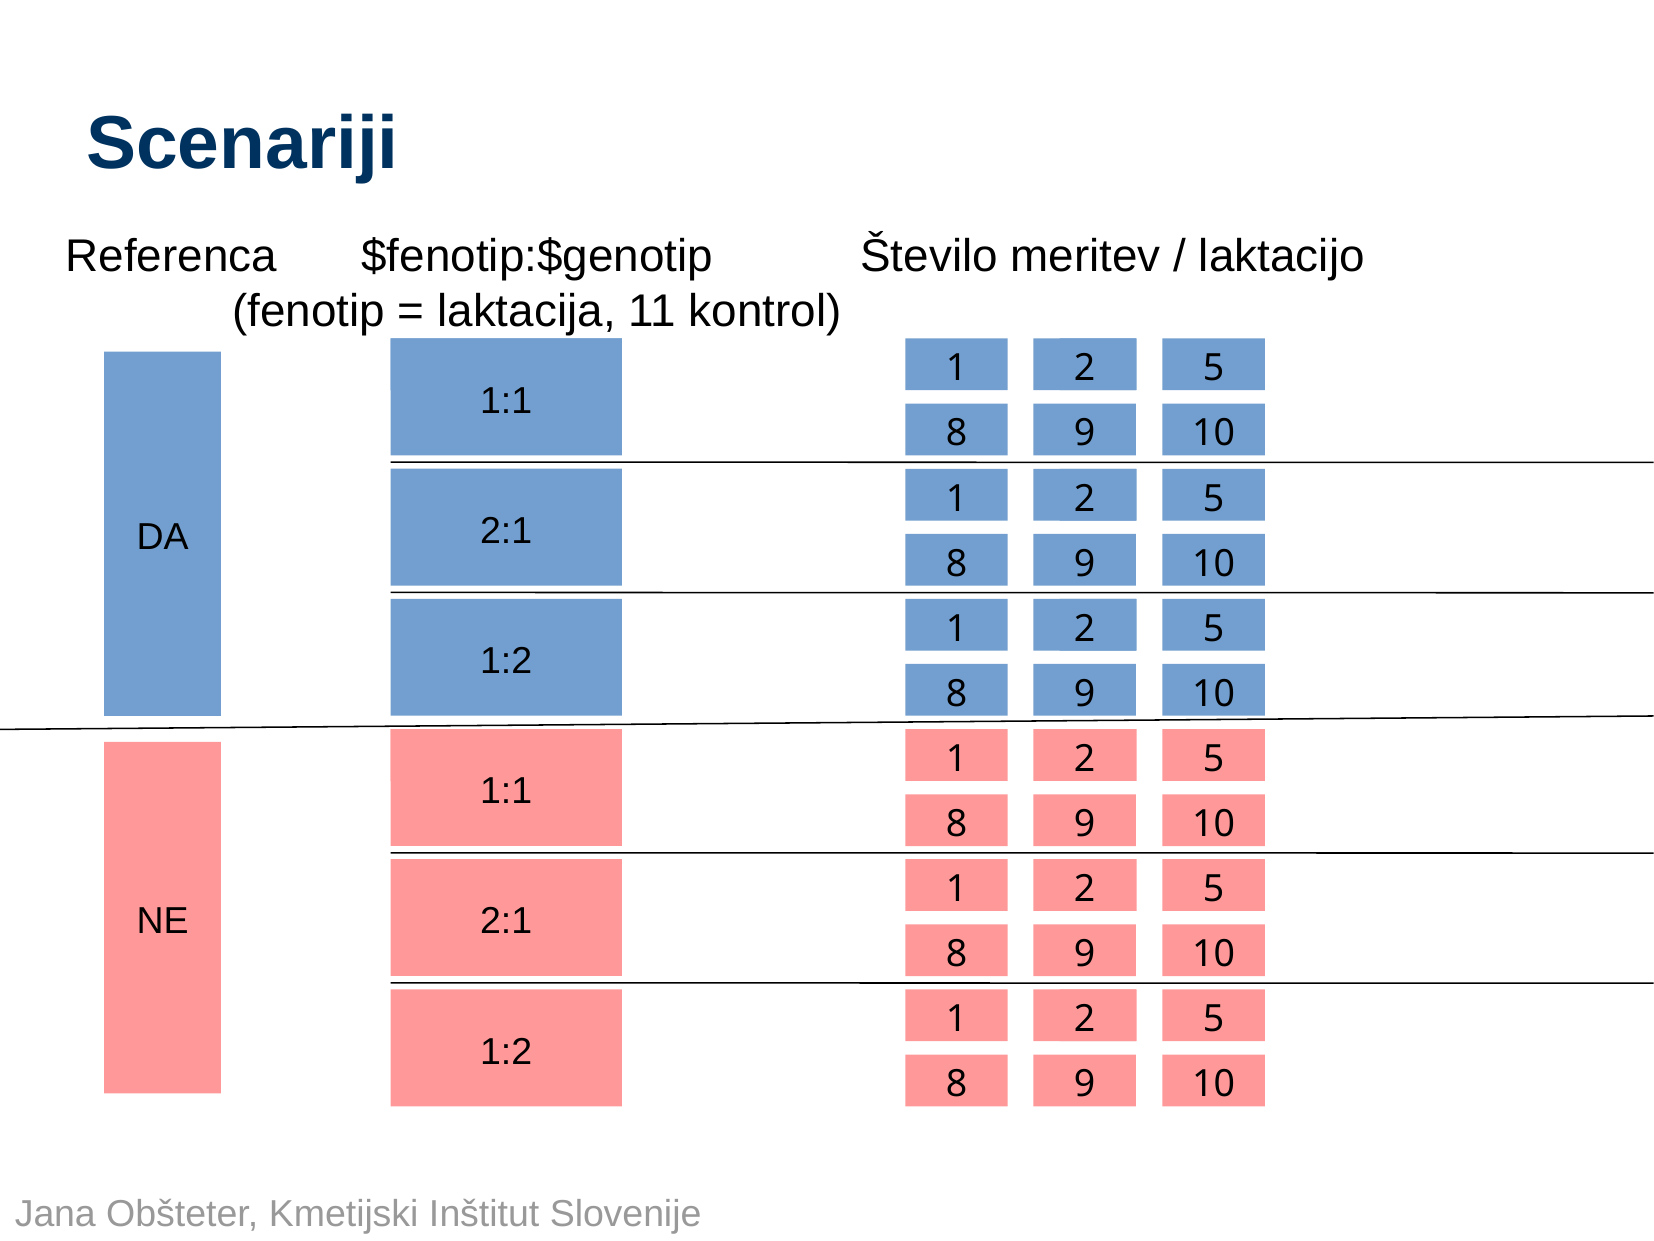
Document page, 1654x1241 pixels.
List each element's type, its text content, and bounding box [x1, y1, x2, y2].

text_box [68, 264, 1571, 1075]
text_box 10 [1162, 794, 1265, 847]
text_box NE [104, 741, 221, 1094]
text_box 9 [1033, 1054, 1136, 1107]
text_box 1:1 [390, 338, 622, 456]
text_box 8 [905, 924, 1008, 977]
text_box 1:2 [390, 598, 622, 716]
text_box 5 [1162, 338, 1265, 391]
text_box 9 [1033, 794, 1136, 847]
text_box 9 [1033, 403, 1136, 456]
text_box 10 [1162, 924, 1265, 977]
text_box 5 [1162, 598, 1265, 651]
text_box 2:1 [390, 859, 622, 976]
text_box Število meritev / laktacijo [791, 216, 1435, 284]
text_box DA [104, 351, 221, 716]
text_box 1 [905, 989, 1008, 1042]
text_box $fenotip:$genotip (fenotip = laktacija, 11 kontrol) [188, 216, 886, 325]
text_box 2 [1033, 859, 1136, 911]
text_box 10 [1162, 403, 1265, 456]
text_box Referenca [50, 216, 307, 279]
text_box 1 [905, 598, 1008, 651]
text_box 10 [1162, 533, 1265, 586]
text_box 8 [905, 663, 1008, 716]
text_box 2 [1033, 598, 1136, 651]
text_box 10 [1162, 663, 1265, 716]
text_box 2 [1033, 729, 1136, 781]
text_box 1 [905, 468, 1008, 521]
text_box 8 [905, 794, 1008, 847]
text_box 2 [1033, 468, 1136, 521]
text_box 1 [905, 338, 1008, 391]
text_box 5 [1162, 989, 1265, 1042]
text_box 5 [1162, 859, 1265, 911]
text_box 2 [1033, 338, 1136, 391]
text_box 5 [1162, 468, 1265, 521]
text_box 8 [905, 1054, 1008, 1107]
text_box 10 [1162, 1054, 1265, 1107]
text_box Scenariji [71, 86, 1571, 203]
text_box 1:1 [390, 729, 622, 846]
text_box 1 [905, 729, 1008, 781]
text_box 9 [1033, 924, 1136, 977]
text_box 5 [1162, 729, 1265, 781]
text_box 1 [905, 859, 1008, 911]
text_box 2:1 [390, 468, 622, 586]
text_box 8 [905, 533, 1008, 586]
text_box 8 [905, 403, 1008, 456]
text_box 2 [1033, 989, 1136, 1042]
text_box 9 [1033, 533, 1136, 586]
text_box 9 [1033, 663, 1136, 716]
text_box 1:2 [390, 989, 622, 1107]
